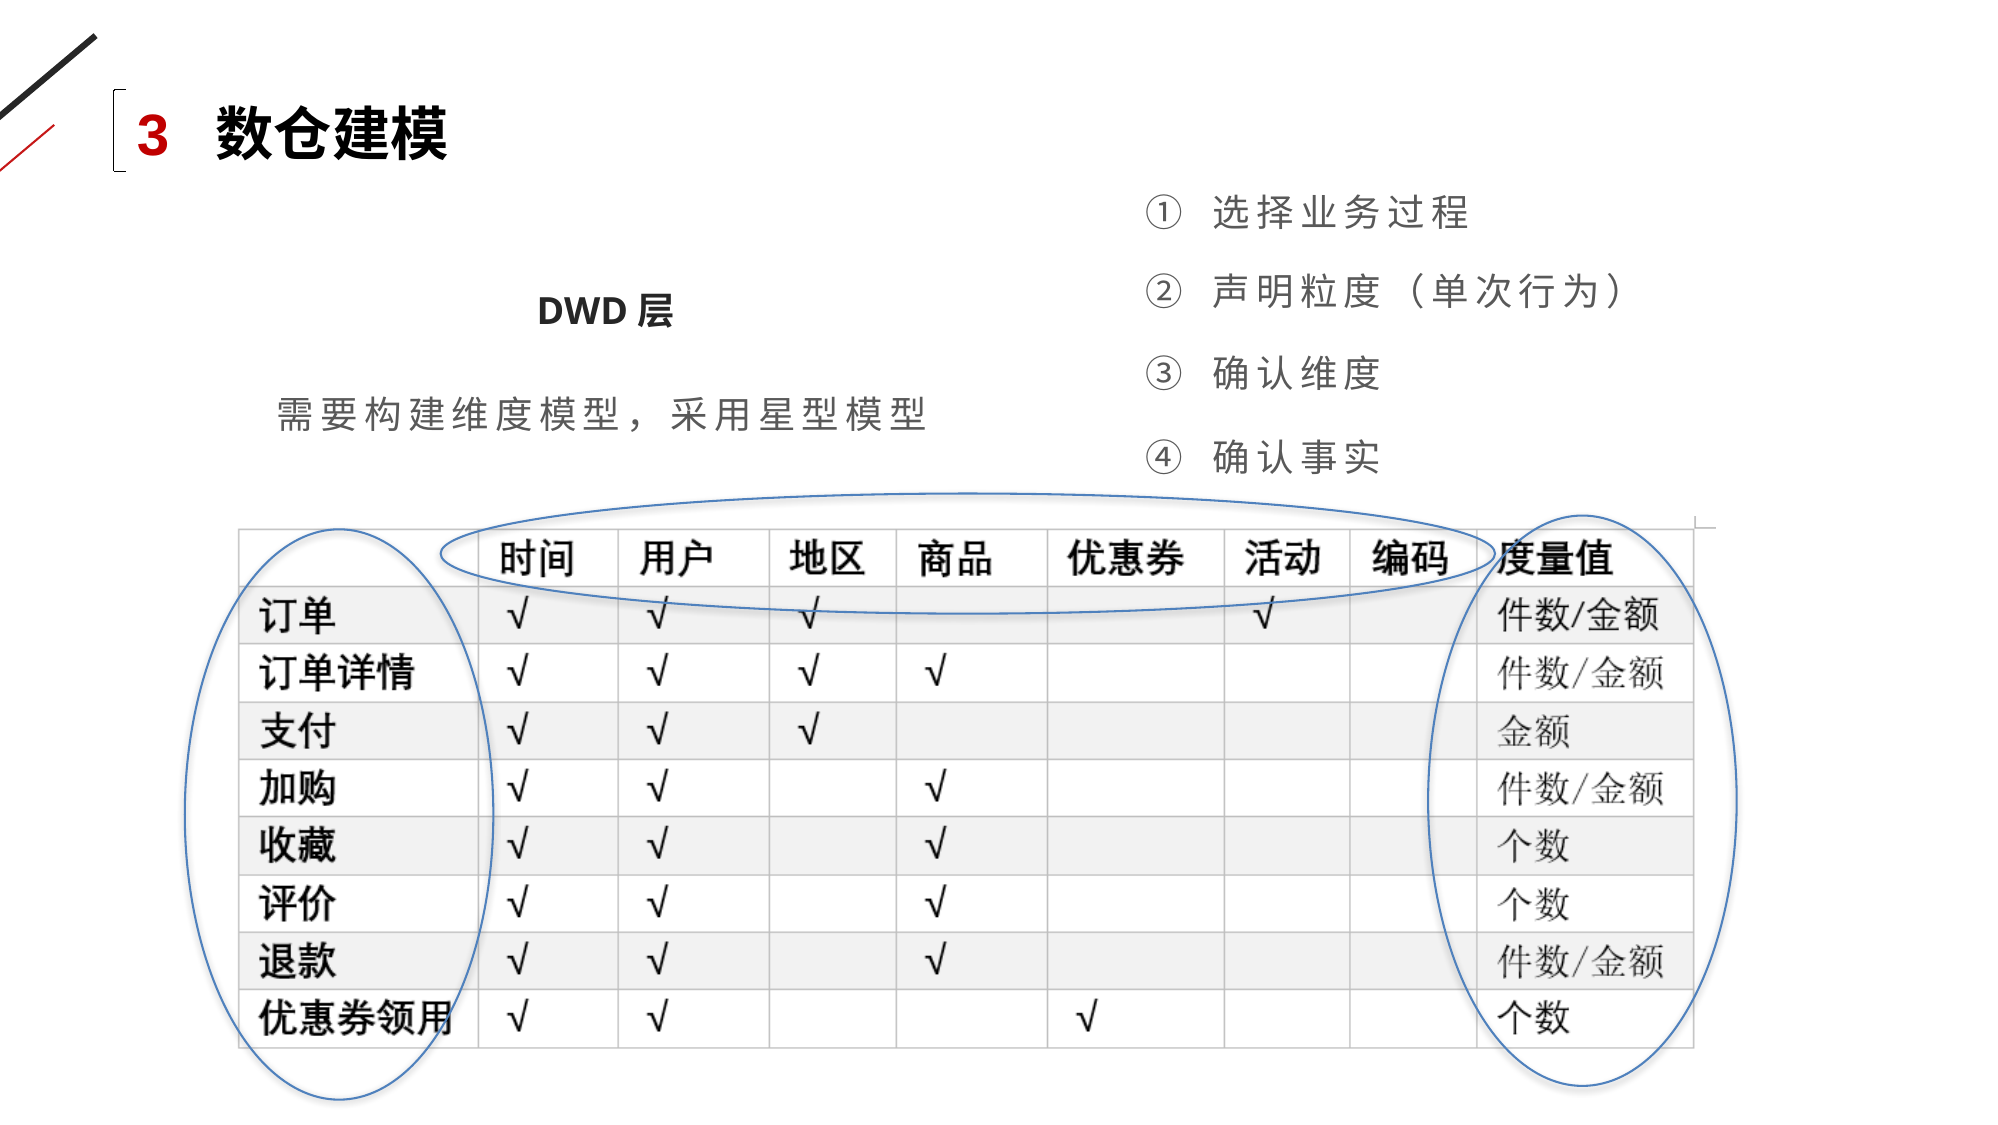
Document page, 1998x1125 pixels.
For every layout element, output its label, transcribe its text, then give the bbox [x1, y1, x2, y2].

text_box ① 选择业务过程 [1127, 148, 1729, 227]
text_box ④ 确认事实 [1127, 413, 1729, 497]
text_box [1538, 1074, 1627, 1086]
text_box DWD层 [518, 268, 693, 350]
text_box [113, 89, 126, 172]
text_box [275, 1074, 404, 1100]
text_box ② 声明粒度（单次行为） [1127, 227, 1729, 309]
text_box 需要构建维度模型，采用星型模型 [258, 350, 1091, 455]
picture [223, 516, 1717, 1066]
text_box ③ 确认维度 [1127, 309, 1729, 413]
text_box [1720, 671, 1737, 930]
text_box [184, 637, 218, 992]
text_box [571, 493, 1365, 514]
text_box 3 数仓建模 [129, 90, 457, 175]
